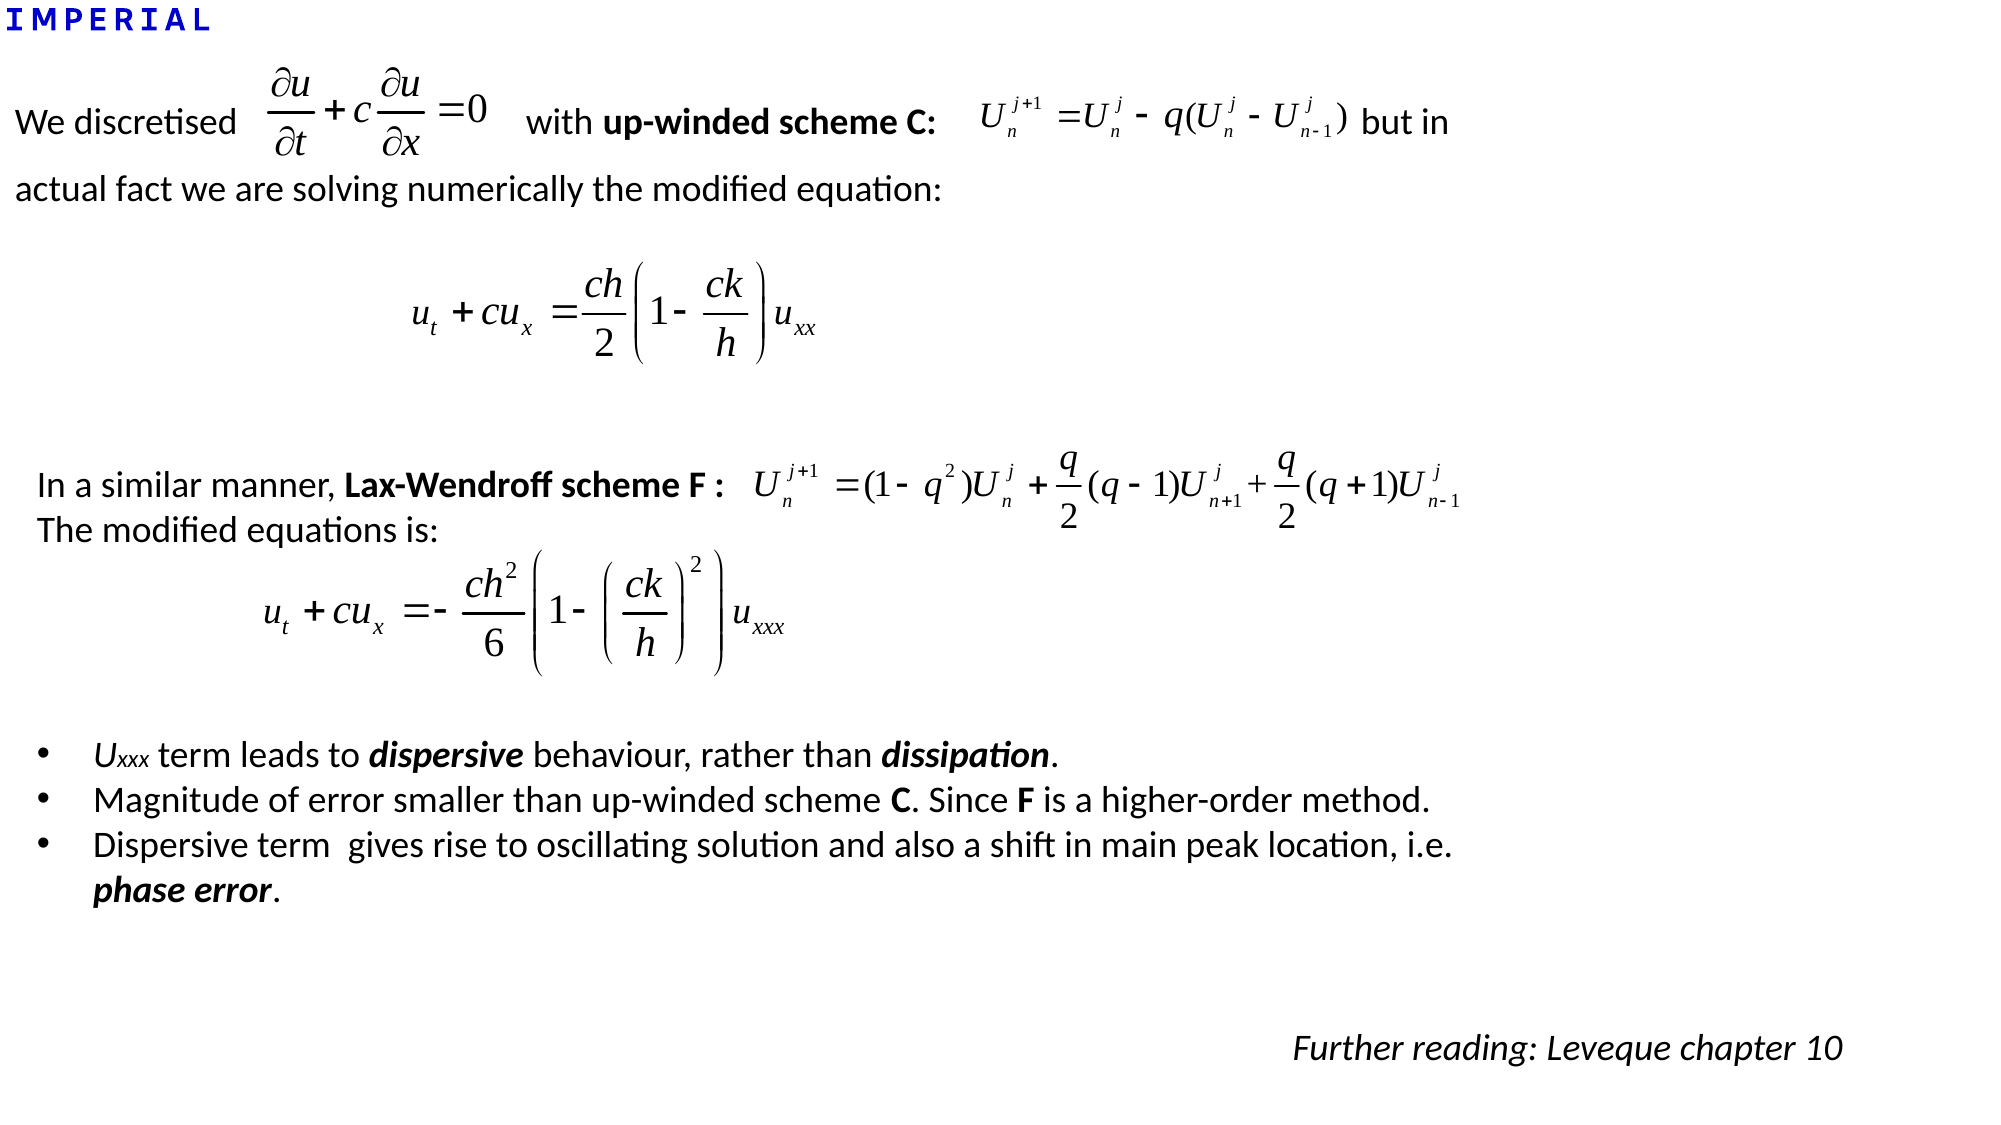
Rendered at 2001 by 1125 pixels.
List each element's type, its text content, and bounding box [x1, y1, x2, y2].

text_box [260, 544, 790, 683]
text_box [751, 431, 1463, 534]
text_box In a similar manner, Lax-Wendroff scheme F : The modified equations is: Uxxx term leads to dispersive behaviour, rather than dissipation. Magnitude of error smaller than up-winded scheme C. Since F is a higher-order method. Dispersive term gives rise to oscillating solution and also a shift in main peak location, i.e. phase error. [22, 452, 1482, 1052]
text_box Further reading: Leveque chapter 10 [1278, 1015, 1930, 1076]
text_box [978, 87, 1353, 143]
text_box We discretised with up-winded scheme C: but in actual fact we are solving numerically the modified equation: [0, 66, 1546, 217]
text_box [409, 257, 822, 370]
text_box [263, 60, 491, 161]
